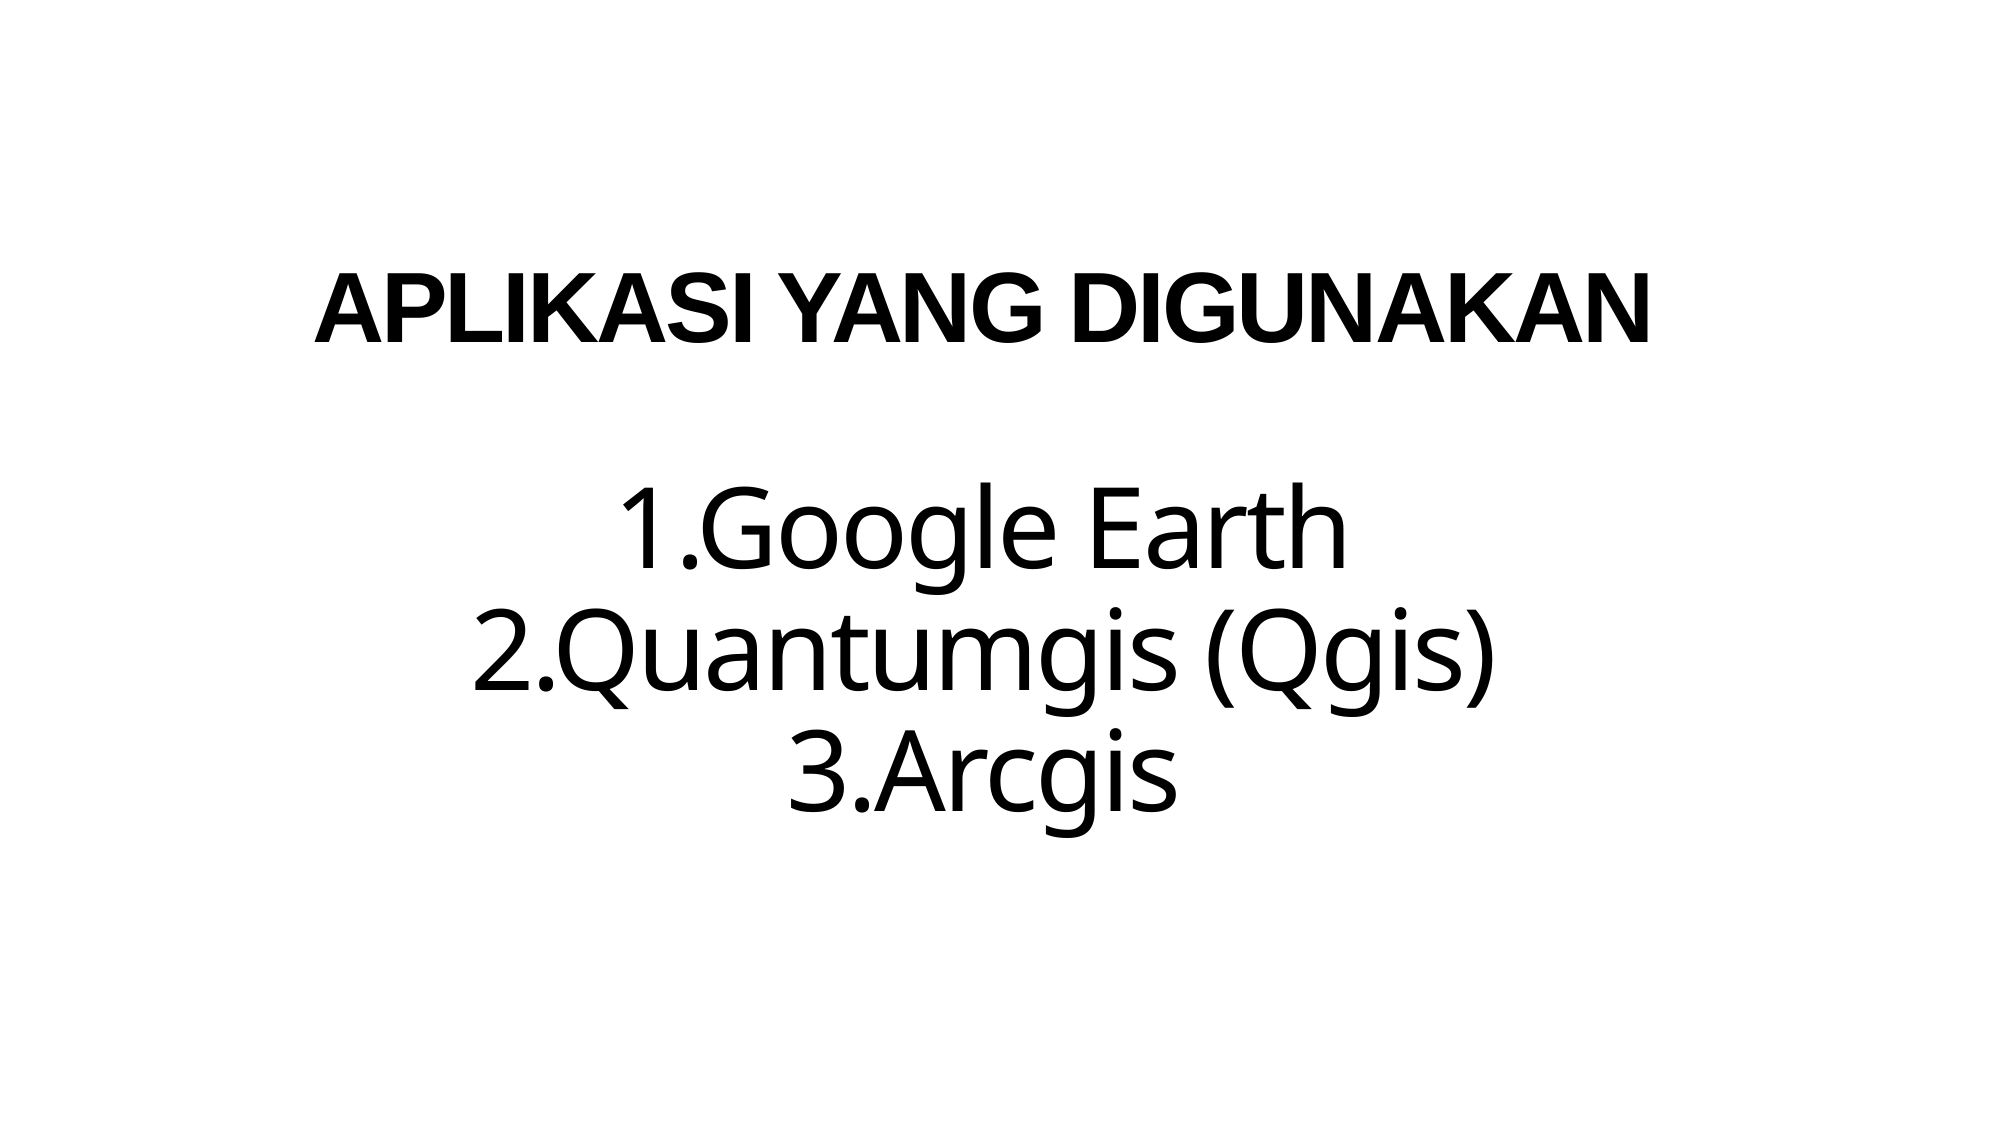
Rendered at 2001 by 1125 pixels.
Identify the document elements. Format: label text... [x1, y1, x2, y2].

title APLIKASI YANG DIGUNAKAN 1.Google Earth 2.Quantumgis (Qgis) 3.Arcgis [145, 213, 1822, 879]
